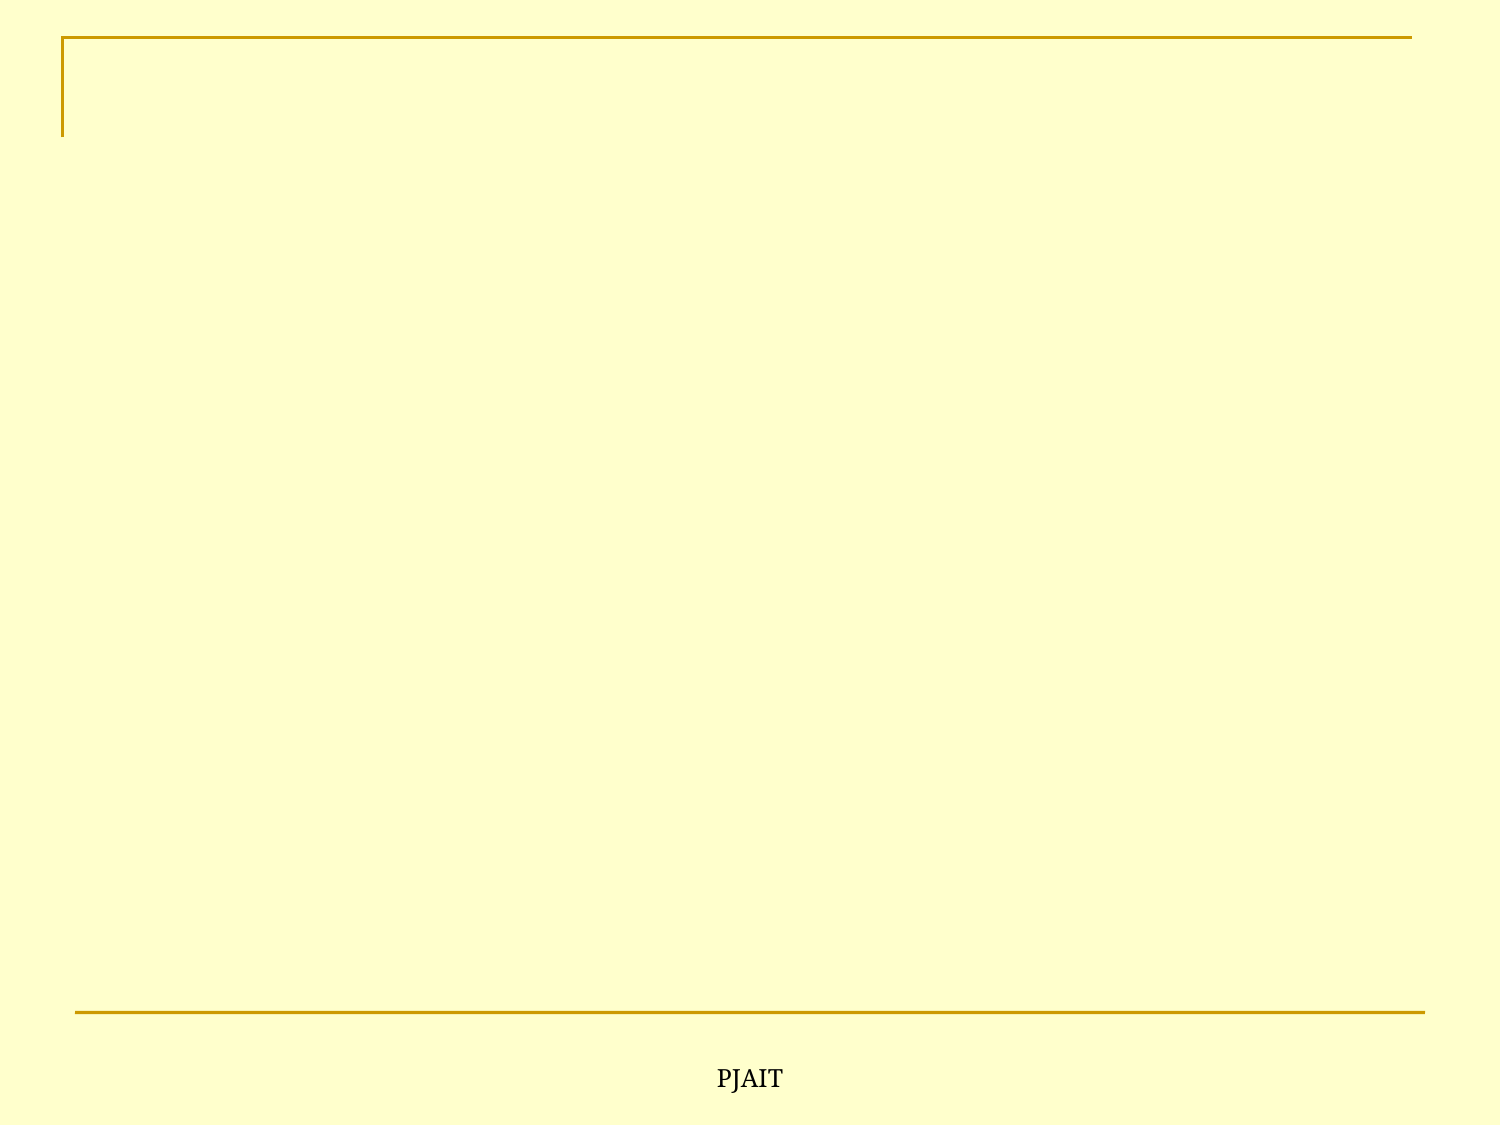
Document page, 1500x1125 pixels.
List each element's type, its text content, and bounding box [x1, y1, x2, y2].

footer PJAIT [512, 1024, 988, 1101]
